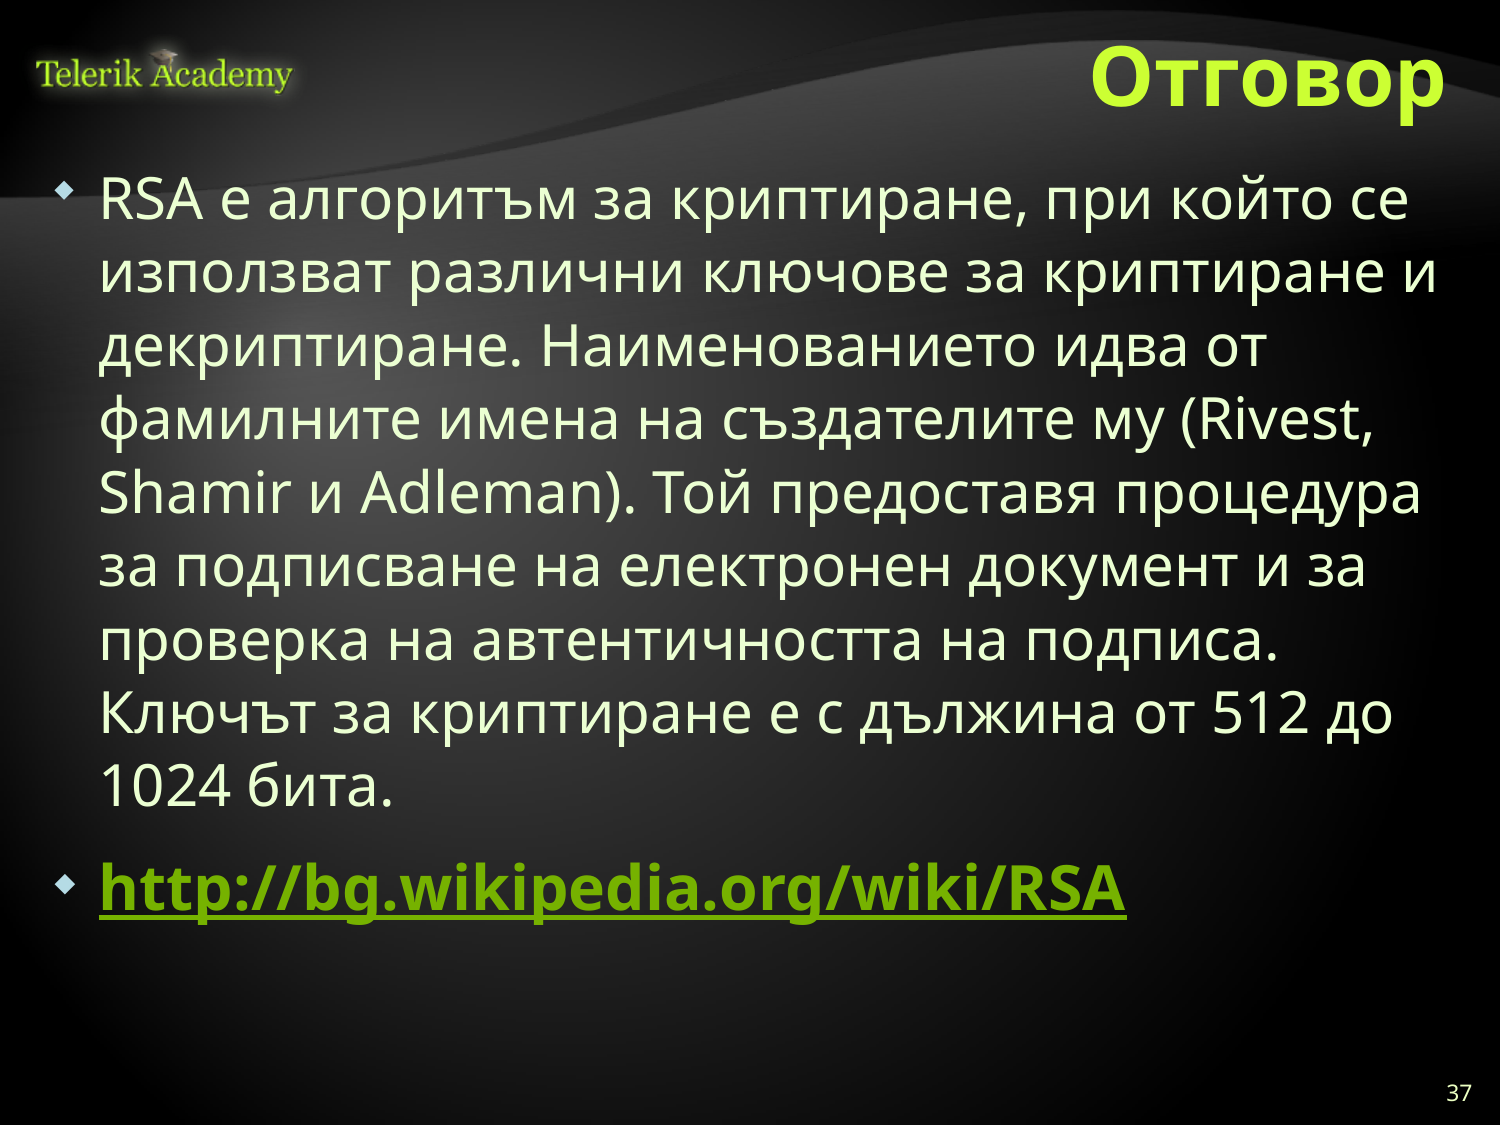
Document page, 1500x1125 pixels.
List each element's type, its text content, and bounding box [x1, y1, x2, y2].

list RSA е алгоритъм за криптиране, при който се използват различни ключове за криптиране и декриптиране. Наименованието идва от фамилните имена на създателите му (Rivest, Shamir и Adleman). Той предоставя процедура за подписване на електронен документ и за проверка на автентичността на подписа. Ключът за криптиране е с дължина от 512 до 1024 бита. http://bg.wikipedia.org/wiki/RSA [37, 149, 1463, 1100]
picture [0, 0, 1500, 1125]
slide_number 37 [1412, 1074, 1488, 1113]
title Отговор [300, 12, 1463, 149]
